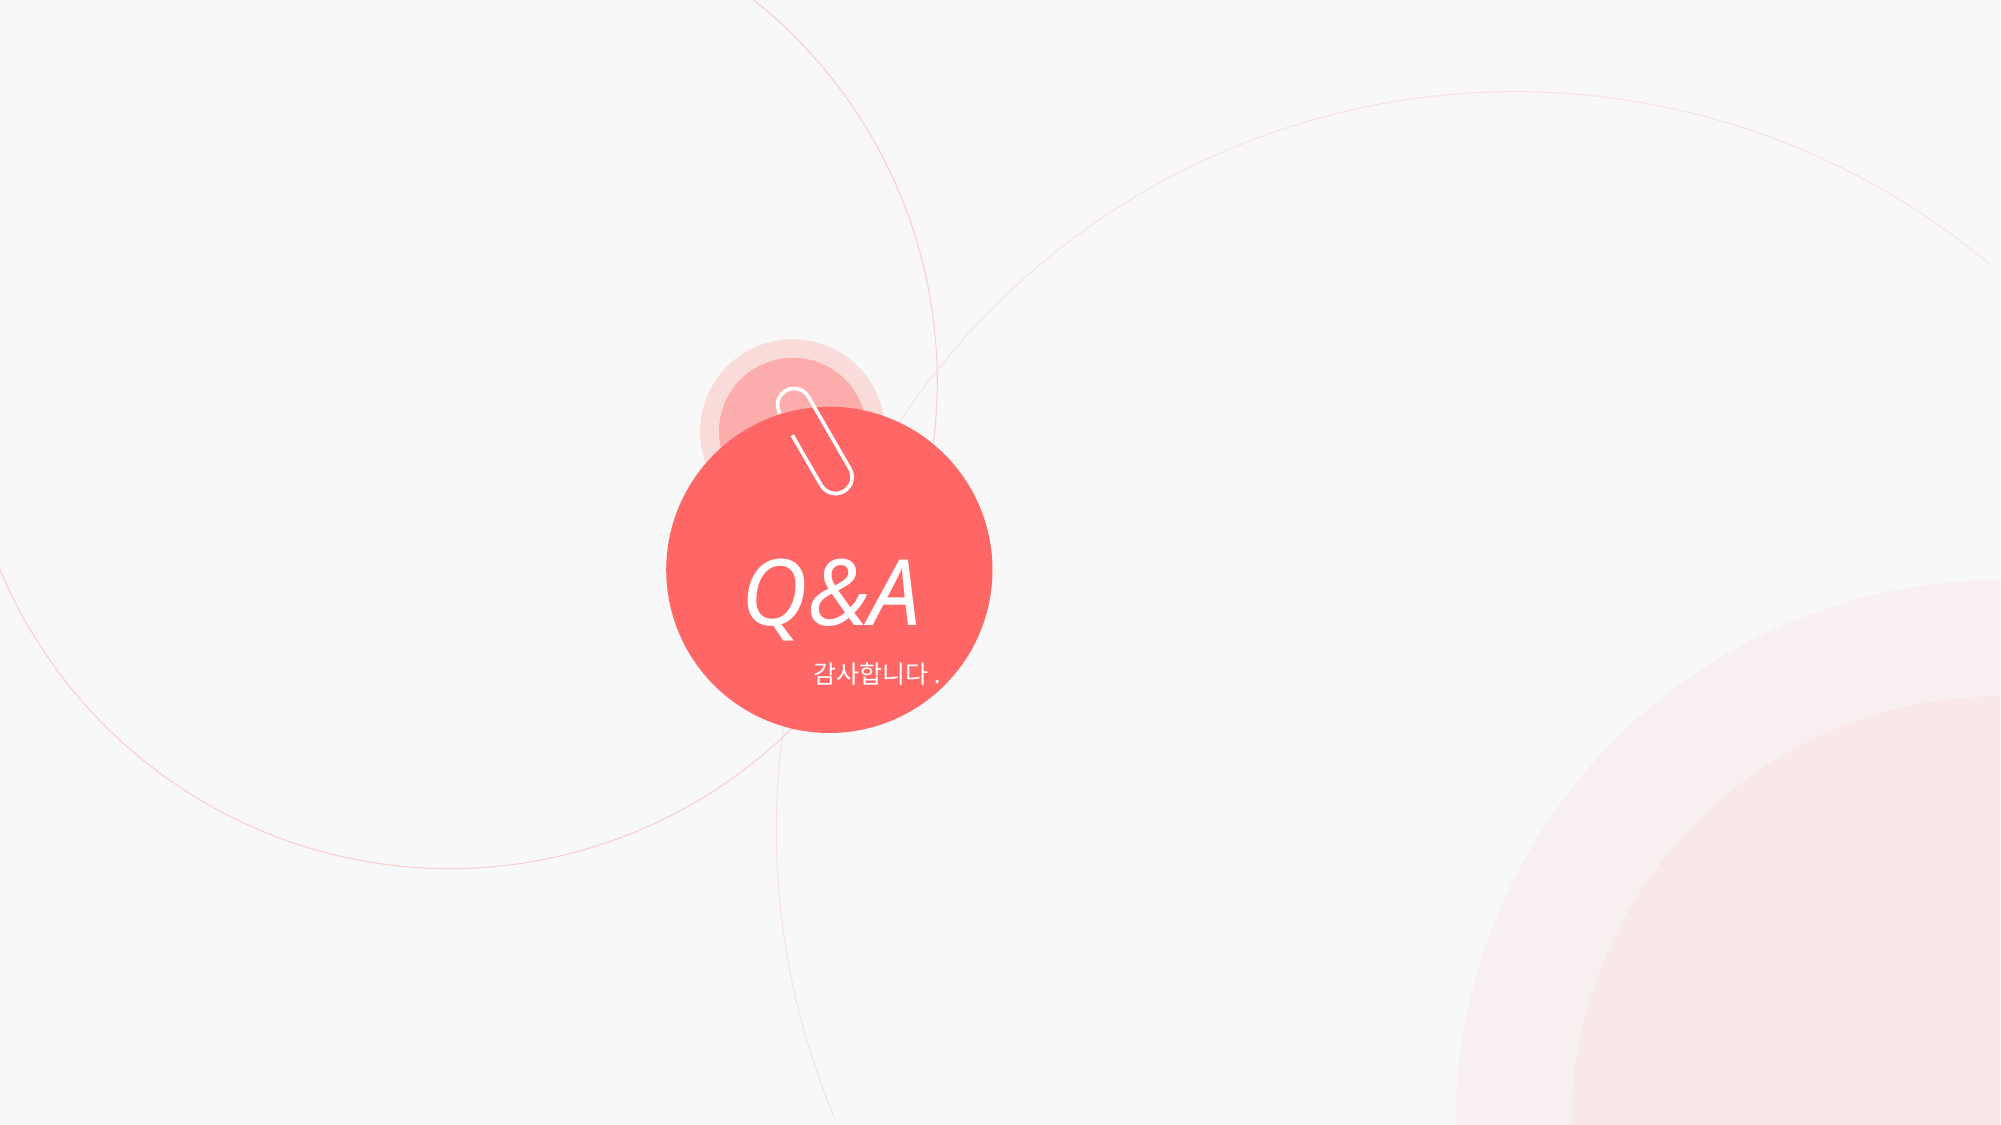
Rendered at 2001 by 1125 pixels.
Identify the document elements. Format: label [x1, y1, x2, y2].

text_box [0, 0, 2000, 1125]
text_box [666, 339, 993, 733]
